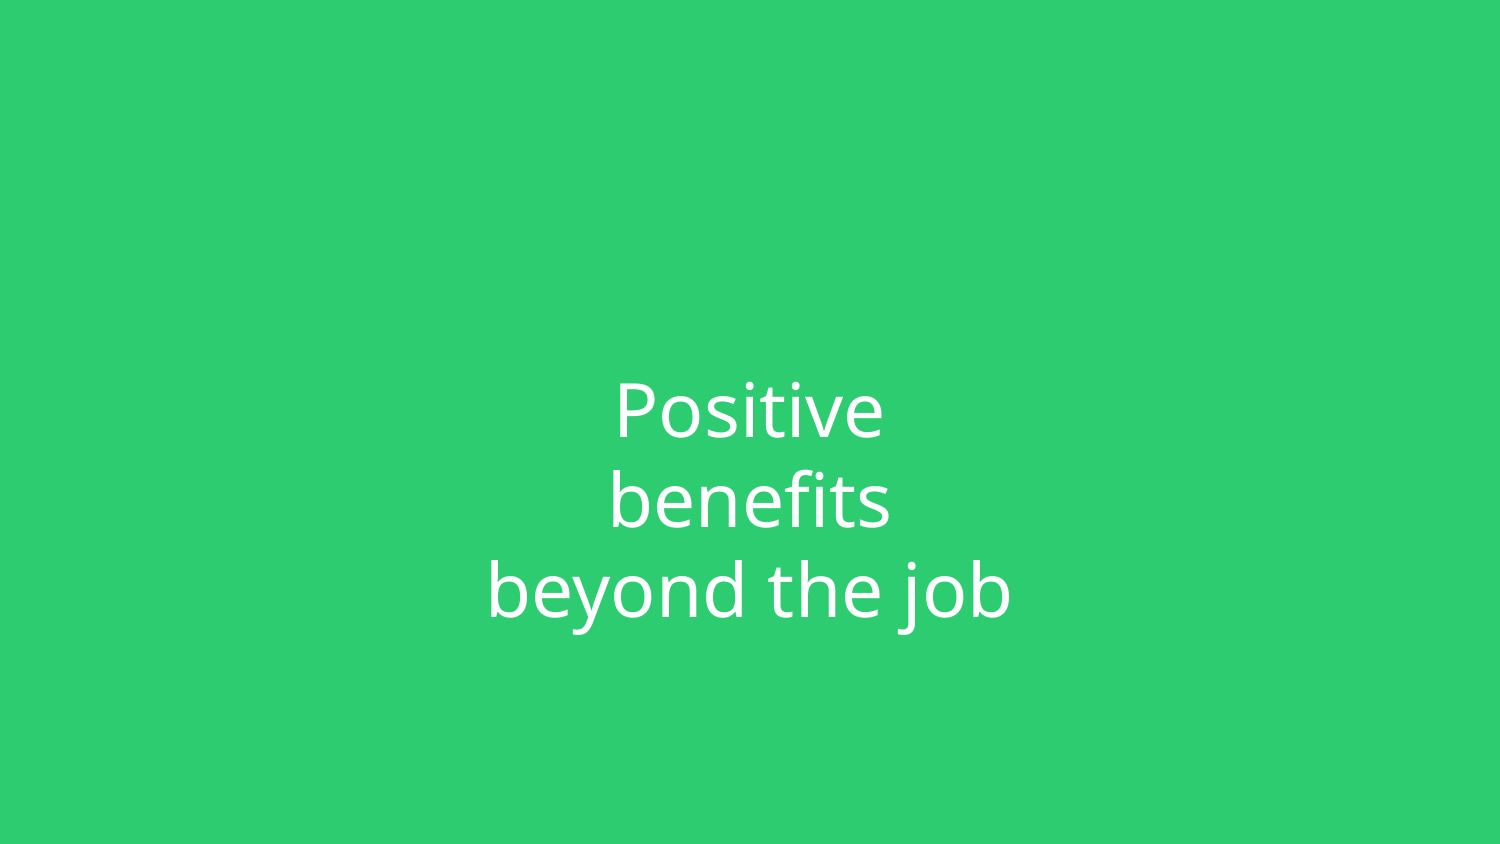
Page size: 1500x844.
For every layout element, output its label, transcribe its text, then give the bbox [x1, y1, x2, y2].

text_box Positive benefits beyond the job [457, 347, 1043, 497]
